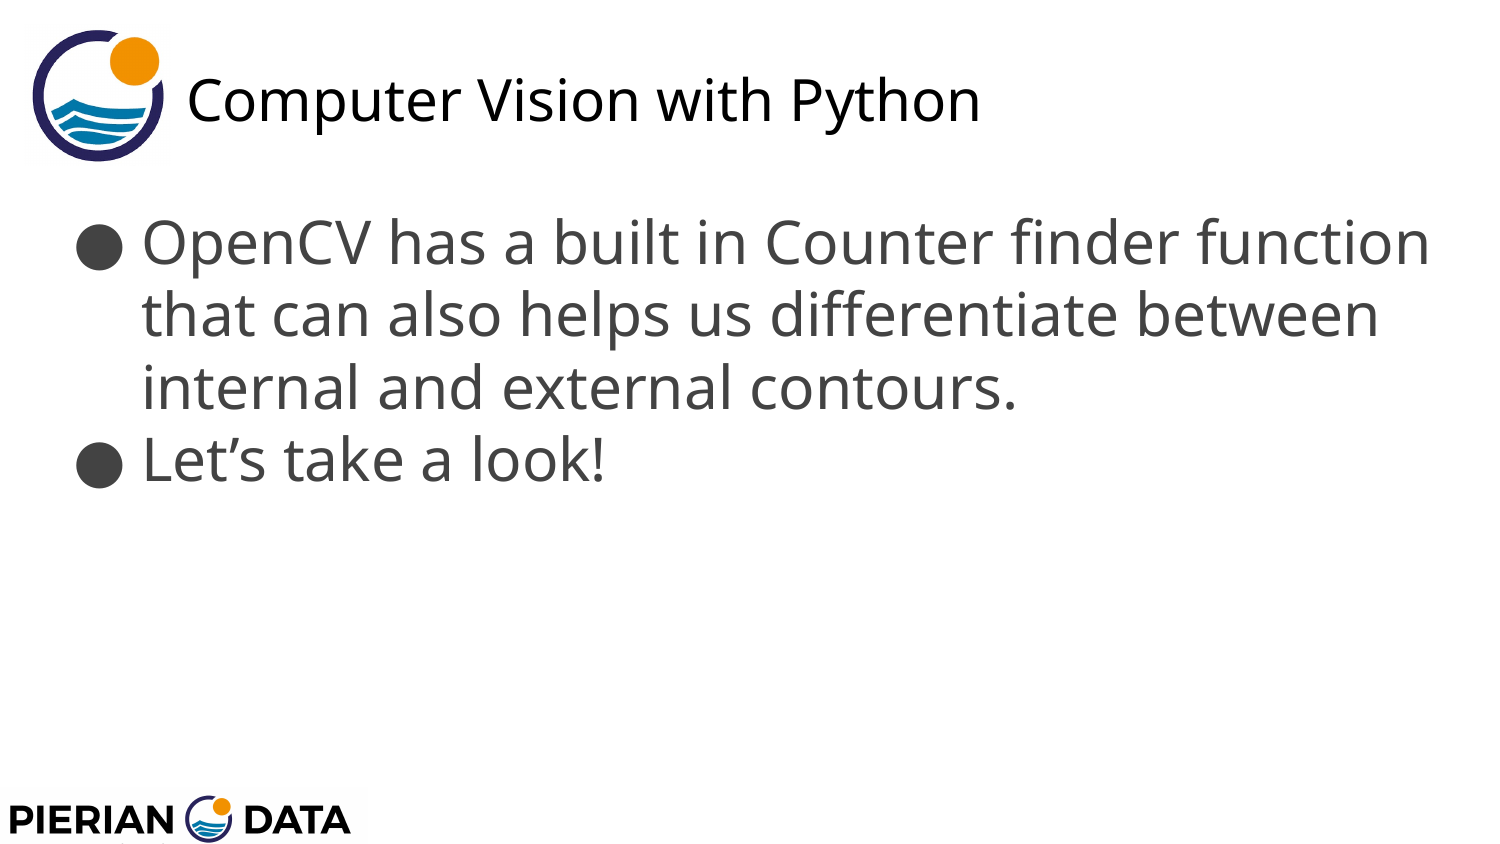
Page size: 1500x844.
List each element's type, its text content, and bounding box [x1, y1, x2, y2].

picture [0, 787, 368, 844]
list OpenCV has a built in Counter finder function that can also helps us differentiate between internal and external contours. Let’s take a look! [51, 189, 1476, 750]
picture [24, 24, 172, 167]
title Computer Vision with Python [176, 48, 1449, 143]
